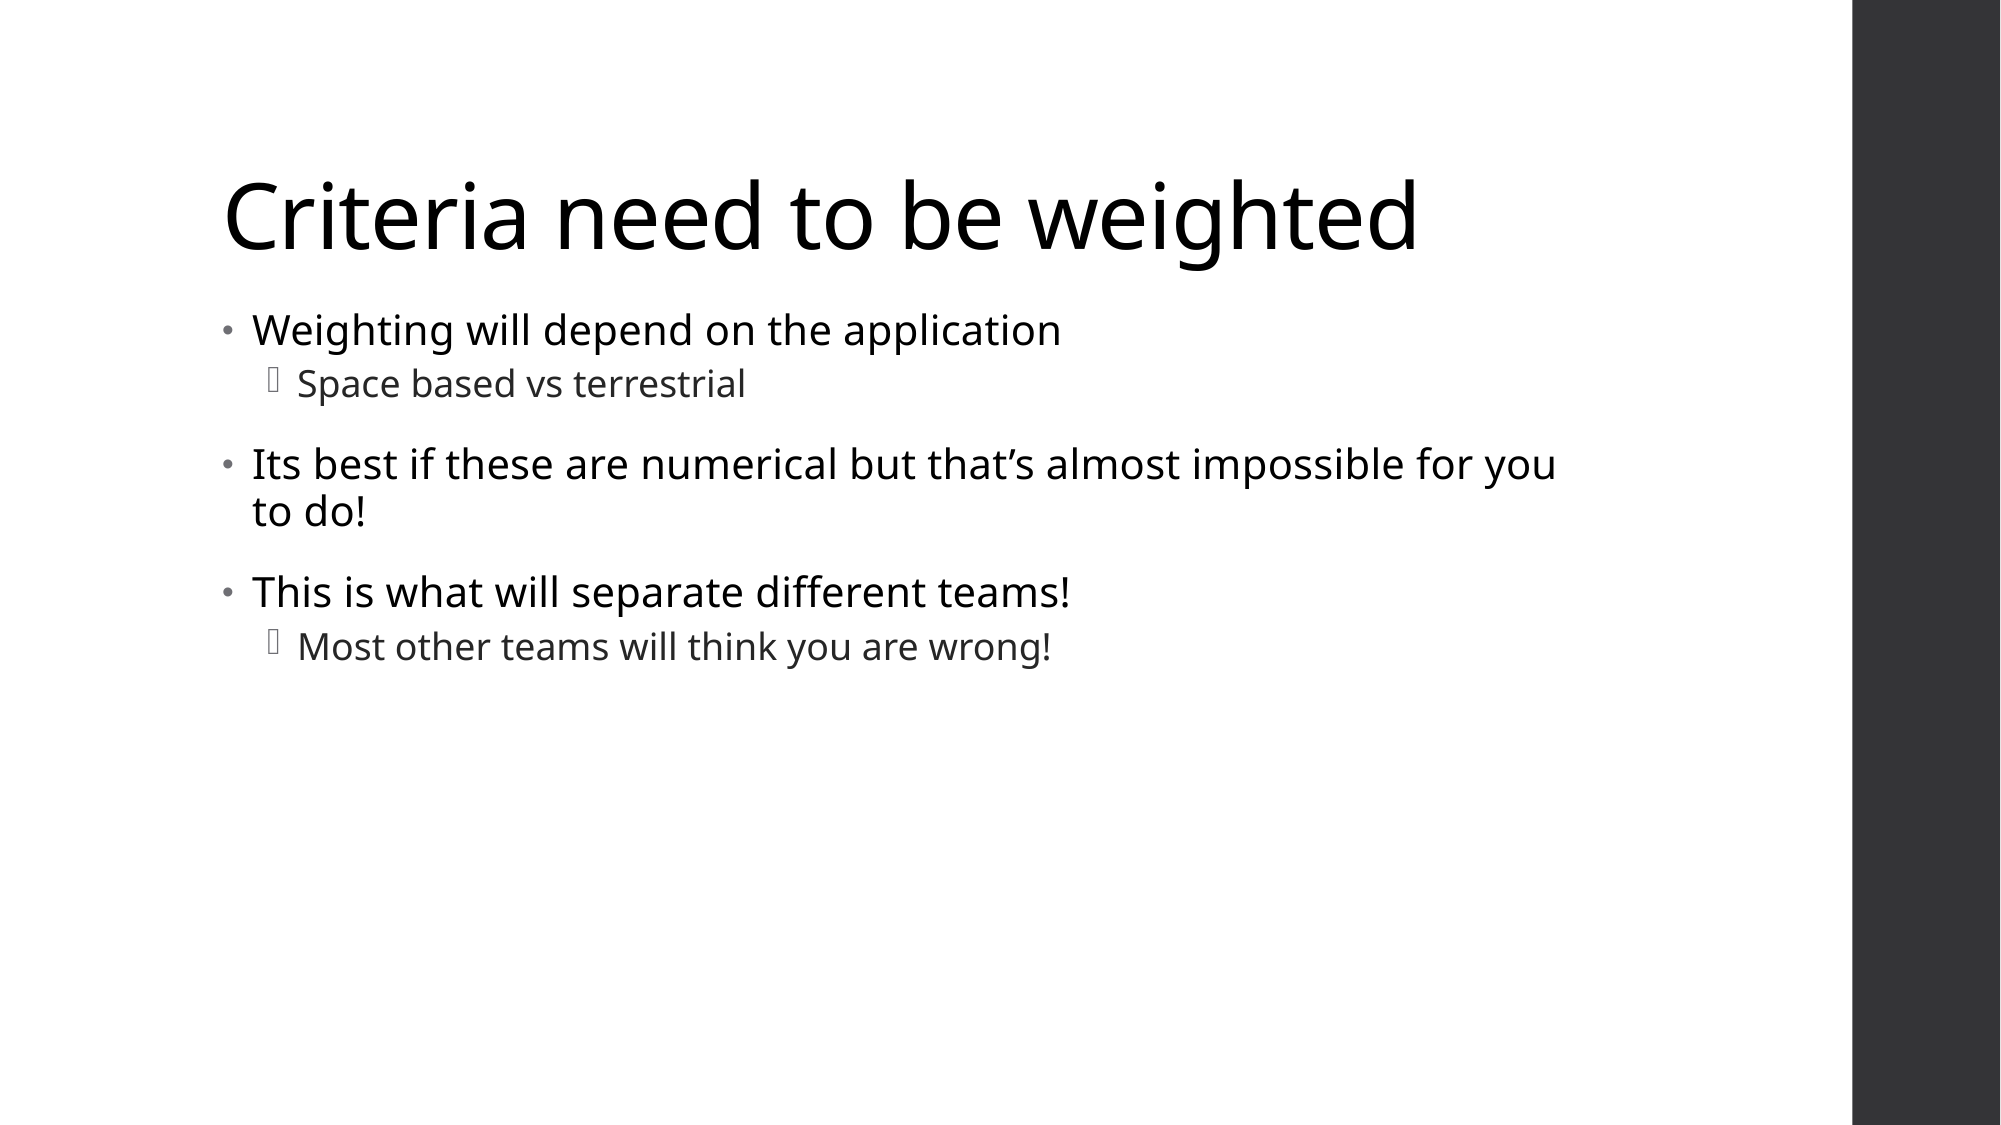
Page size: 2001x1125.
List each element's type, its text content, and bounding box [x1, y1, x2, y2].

title Criteria need to be weighted [206, 60, 1797, 278]
list Weighting will depend on the application Space based vs terrestrial Its best if these are numerical but that’s almost impossible for you to do! This is what will separate different teams! Most other teams will think you are wrong! [206, 299, 1617, 1014]
